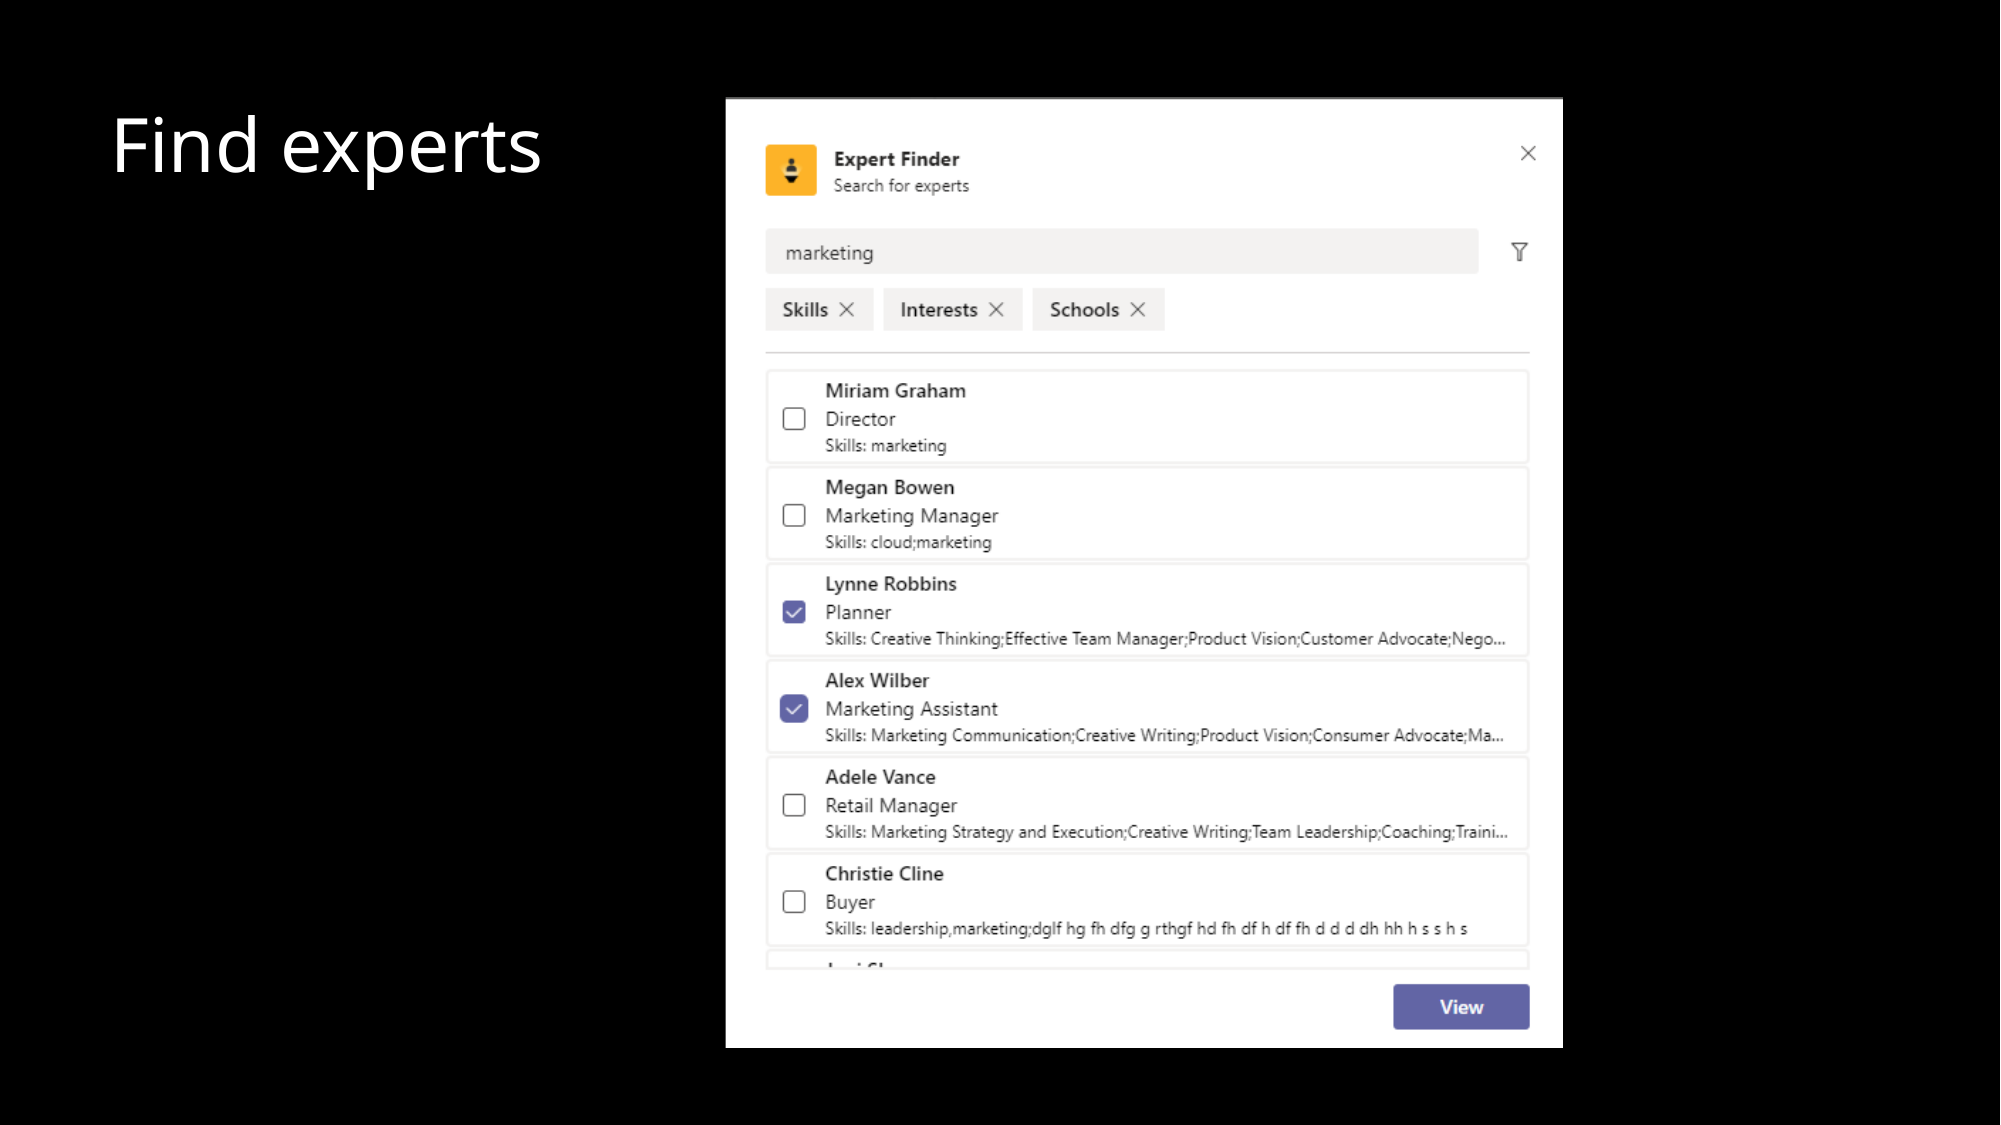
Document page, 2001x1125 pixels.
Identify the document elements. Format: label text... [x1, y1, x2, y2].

picture [725, 97, 1563, 1048]
text_box Find experts [95, 97, 725, 290]
